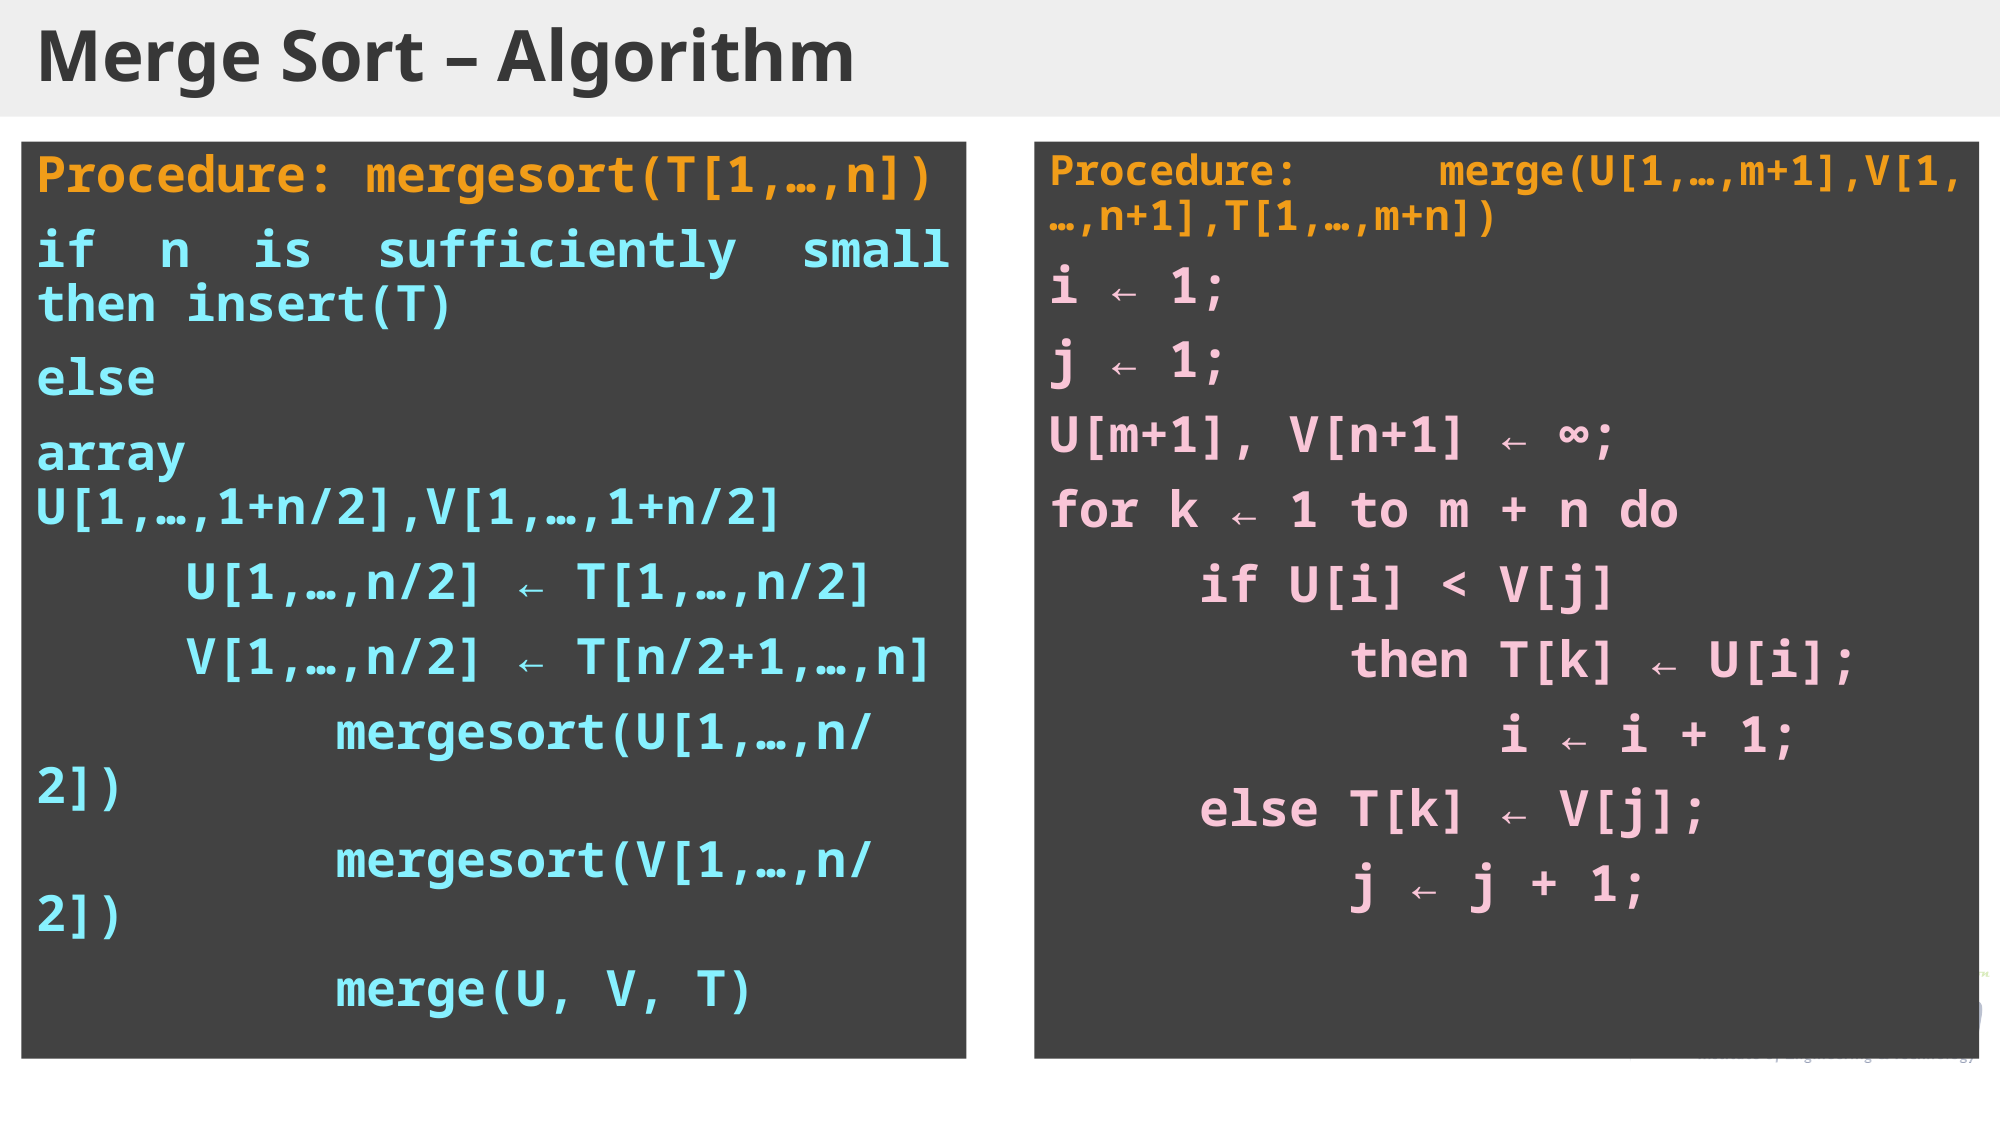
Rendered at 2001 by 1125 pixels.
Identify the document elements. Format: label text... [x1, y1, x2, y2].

title Merge Sort – Algorithm [0, 0, 2000, 117]
list Procedure: mergesort(T[1,…,n]) if n is sufficiently small then insert(T) else array U[1,…,1+n/2],V[1,…,1+n/2] U[1,…,n/2] ← T[1,…,n/2] V[1,…,n/2] ← T[n/2+1,…,n] mergesort(U[1,…,n/2]) mergesort(V[1,…,n/2]) merge(U, V, T) [21, 141, 967, 1059]
text_box 99 [1570, 966, 1990, 1063]
text_box Procedure: merge(U[1,…,m+1],V[1,…,n+1],T[1,…,m+n]) i ← 1; j ← 1; U[m+1], V[n+1] ← ∞; for k ← 1 to m + n do if U[i] < V[j] then T[k] ← U[i]; i ← i + 1; else T[k] ← V[j]; j ← j + 1; [1034, 141, 1980, 1059]
